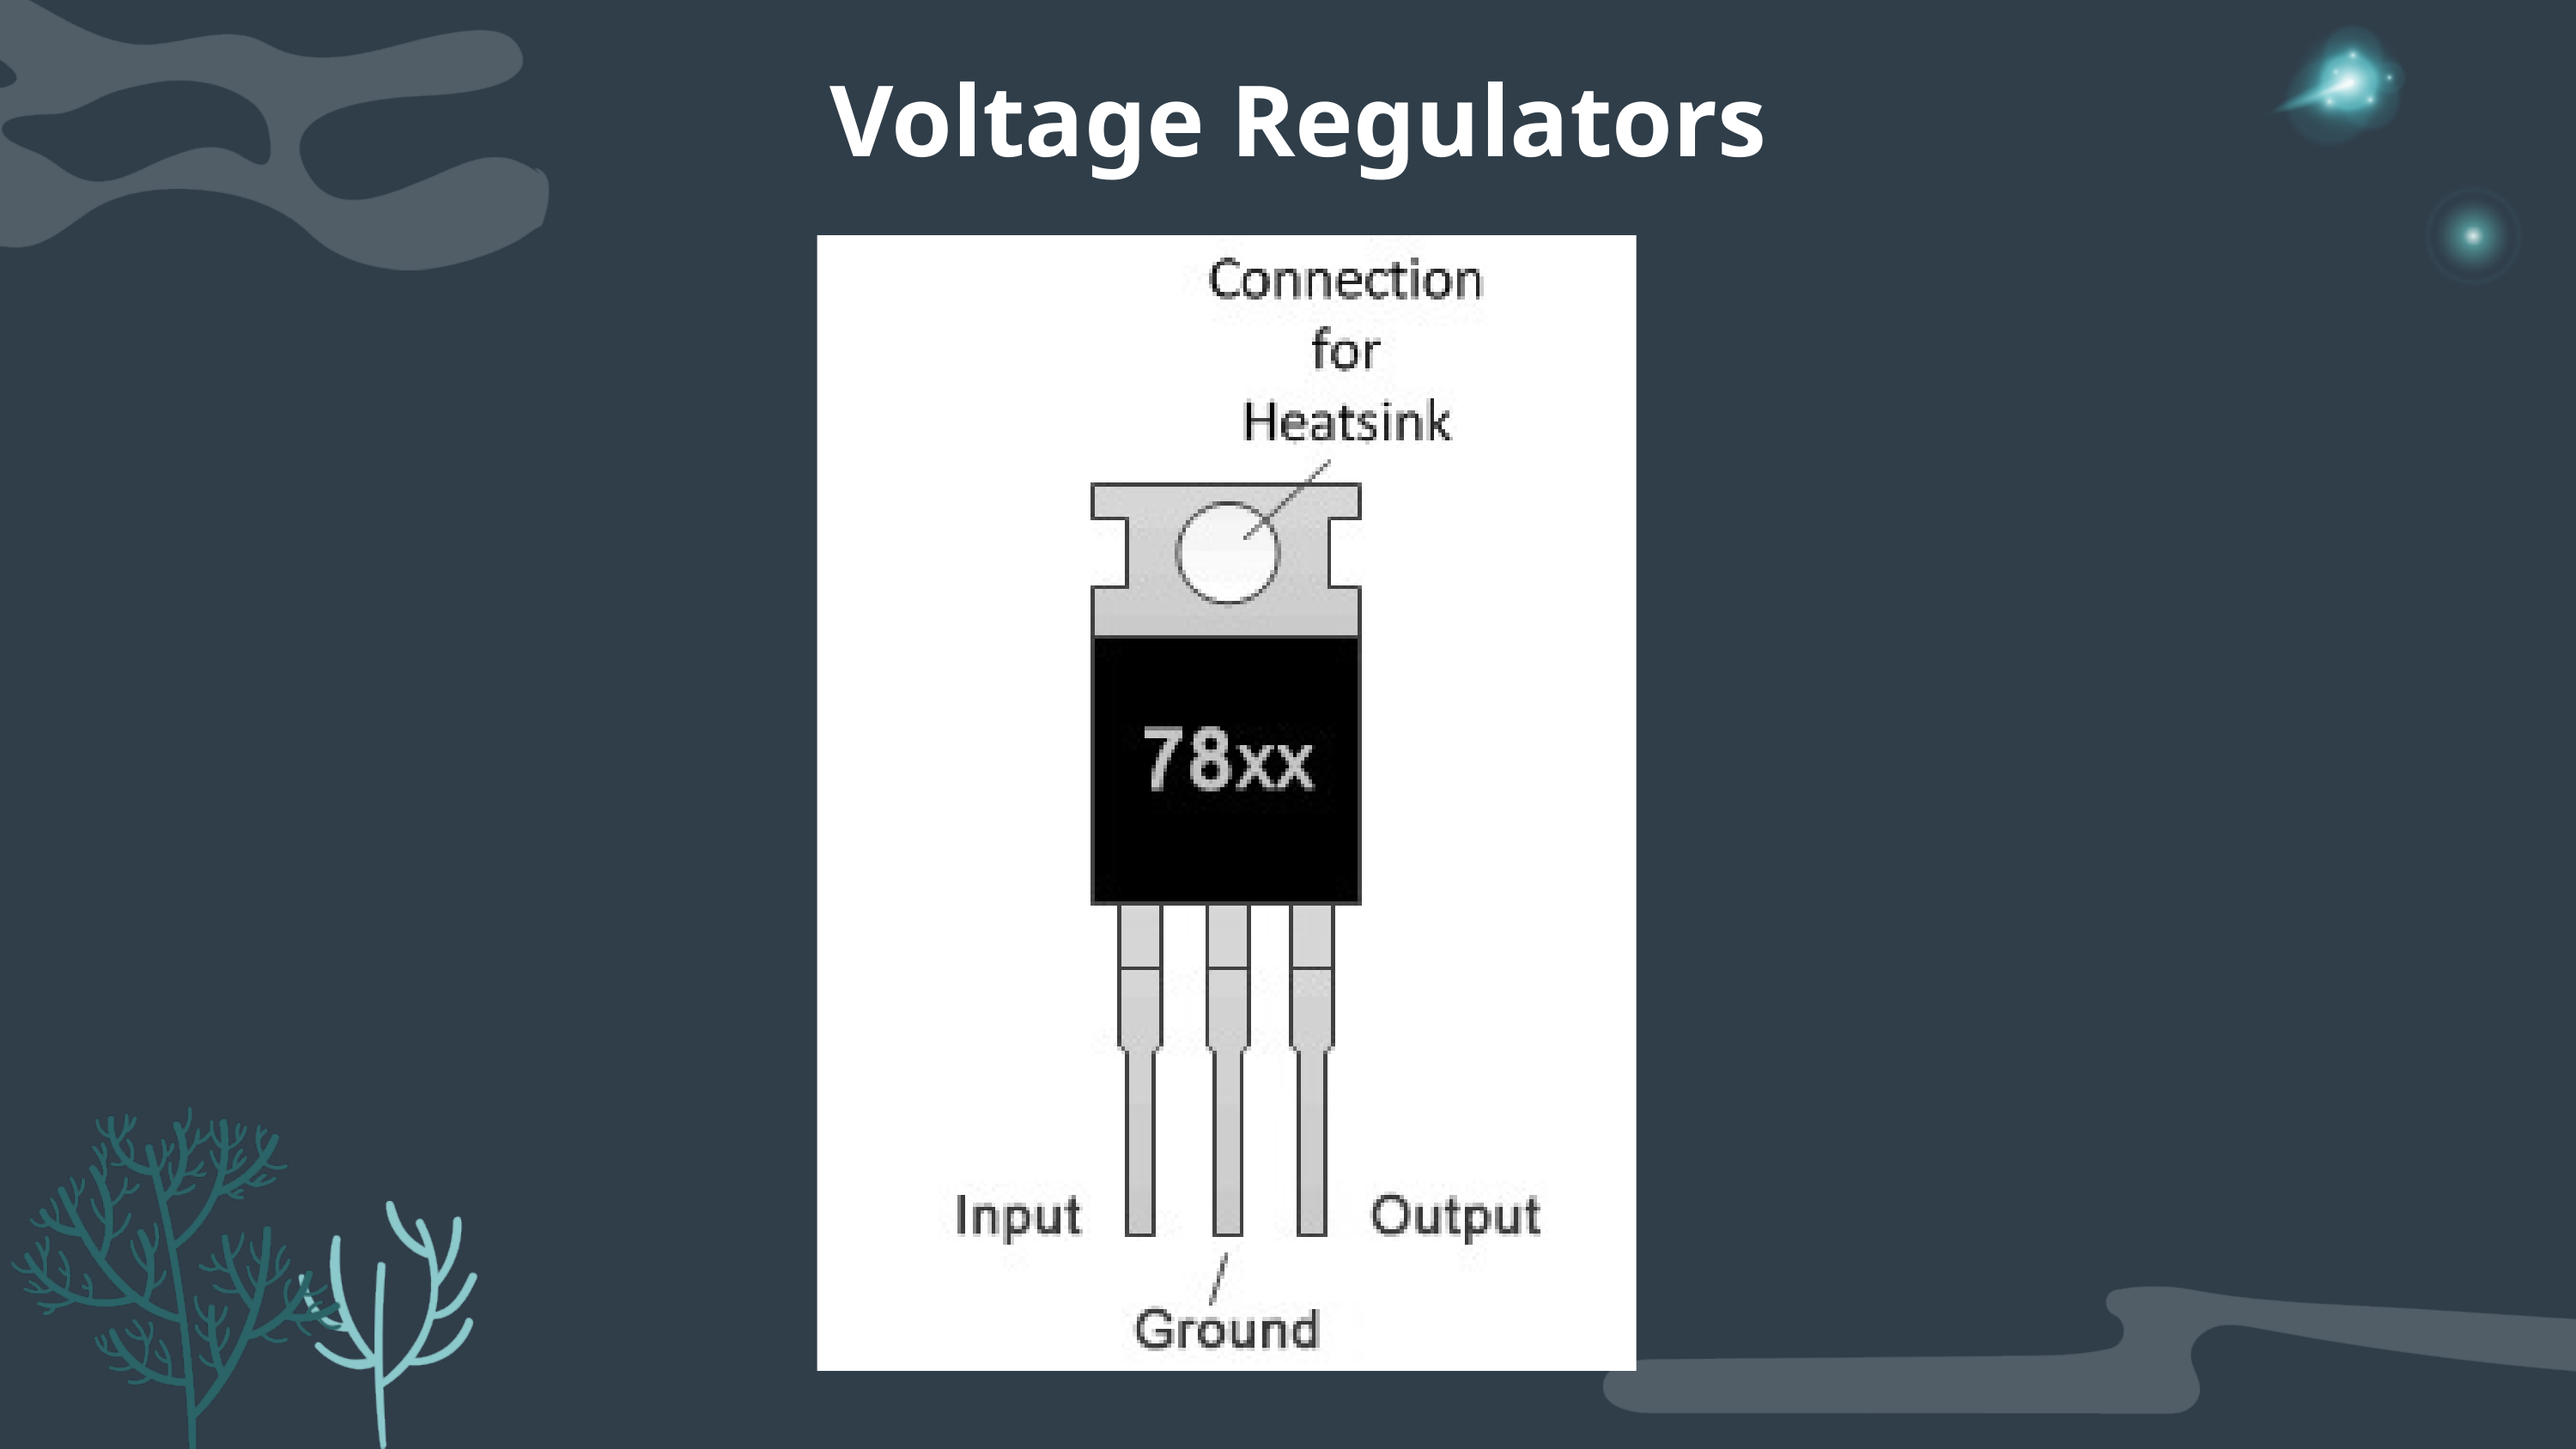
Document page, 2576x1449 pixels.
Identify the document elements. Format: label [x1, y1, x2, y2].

text_box [817, 235, 1637, 1371]
text_box [1596, 1145, 2576, 1449]
text_box [566, 17, 2032, 217]
text_box [10, 1106, 343, 1449]
text_box [2417, 179, 2529, 292]
text_box [343, 1201, 479, 1449]
text_box [0, 0, 559, 270]
text_box [2226, 0, 2418, 179]
